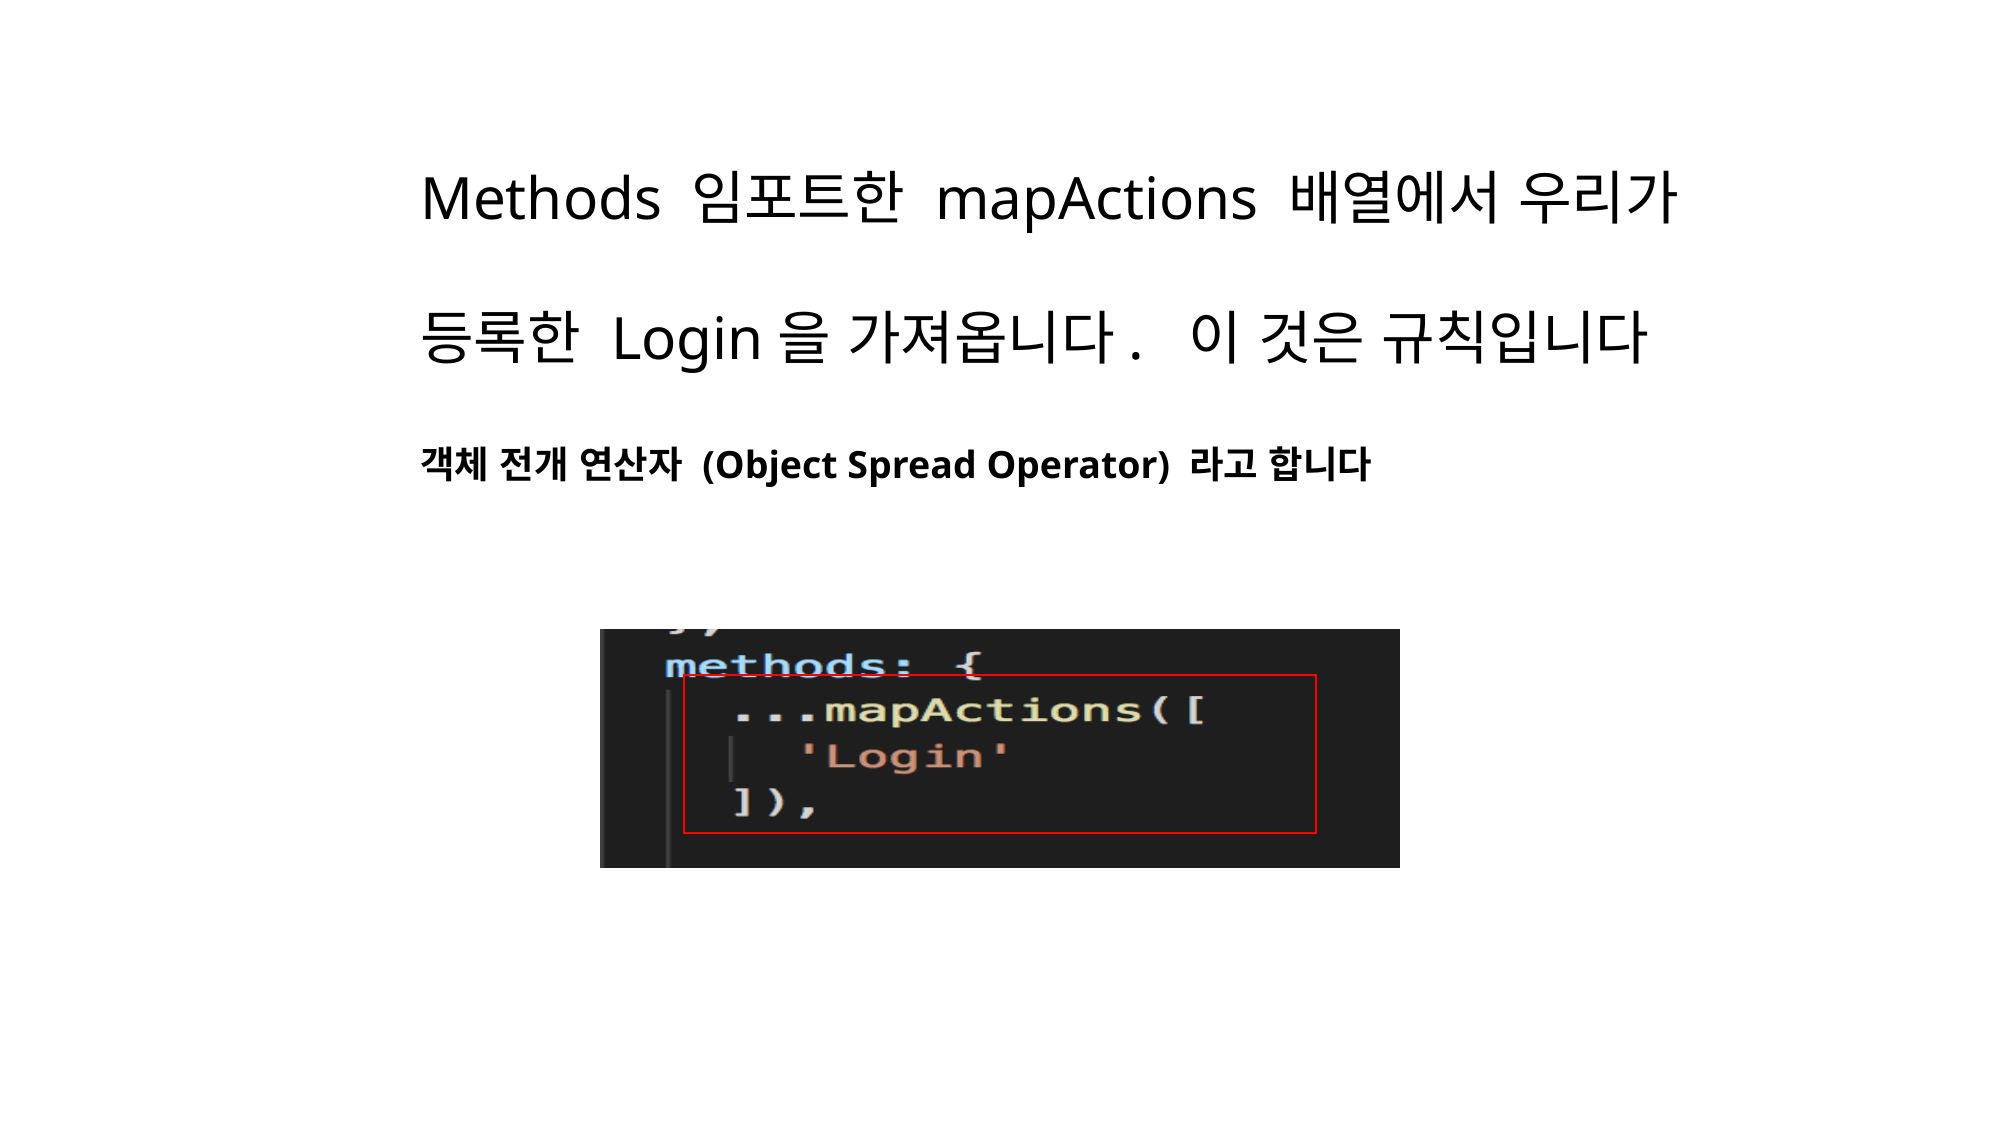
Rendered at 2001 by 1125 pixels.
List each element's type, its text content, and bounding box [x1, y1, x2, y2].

picture [600, 629, 1400, 868]
text_box Methods 임포트한 mapActions 배열에서 우리가 등록한 Login을 가져옵니다. 이 것은 규칙입니다 객체 전개 연산자 (Object Spread Operator) 라고 합니다 [405, 153, 1749, 564]
